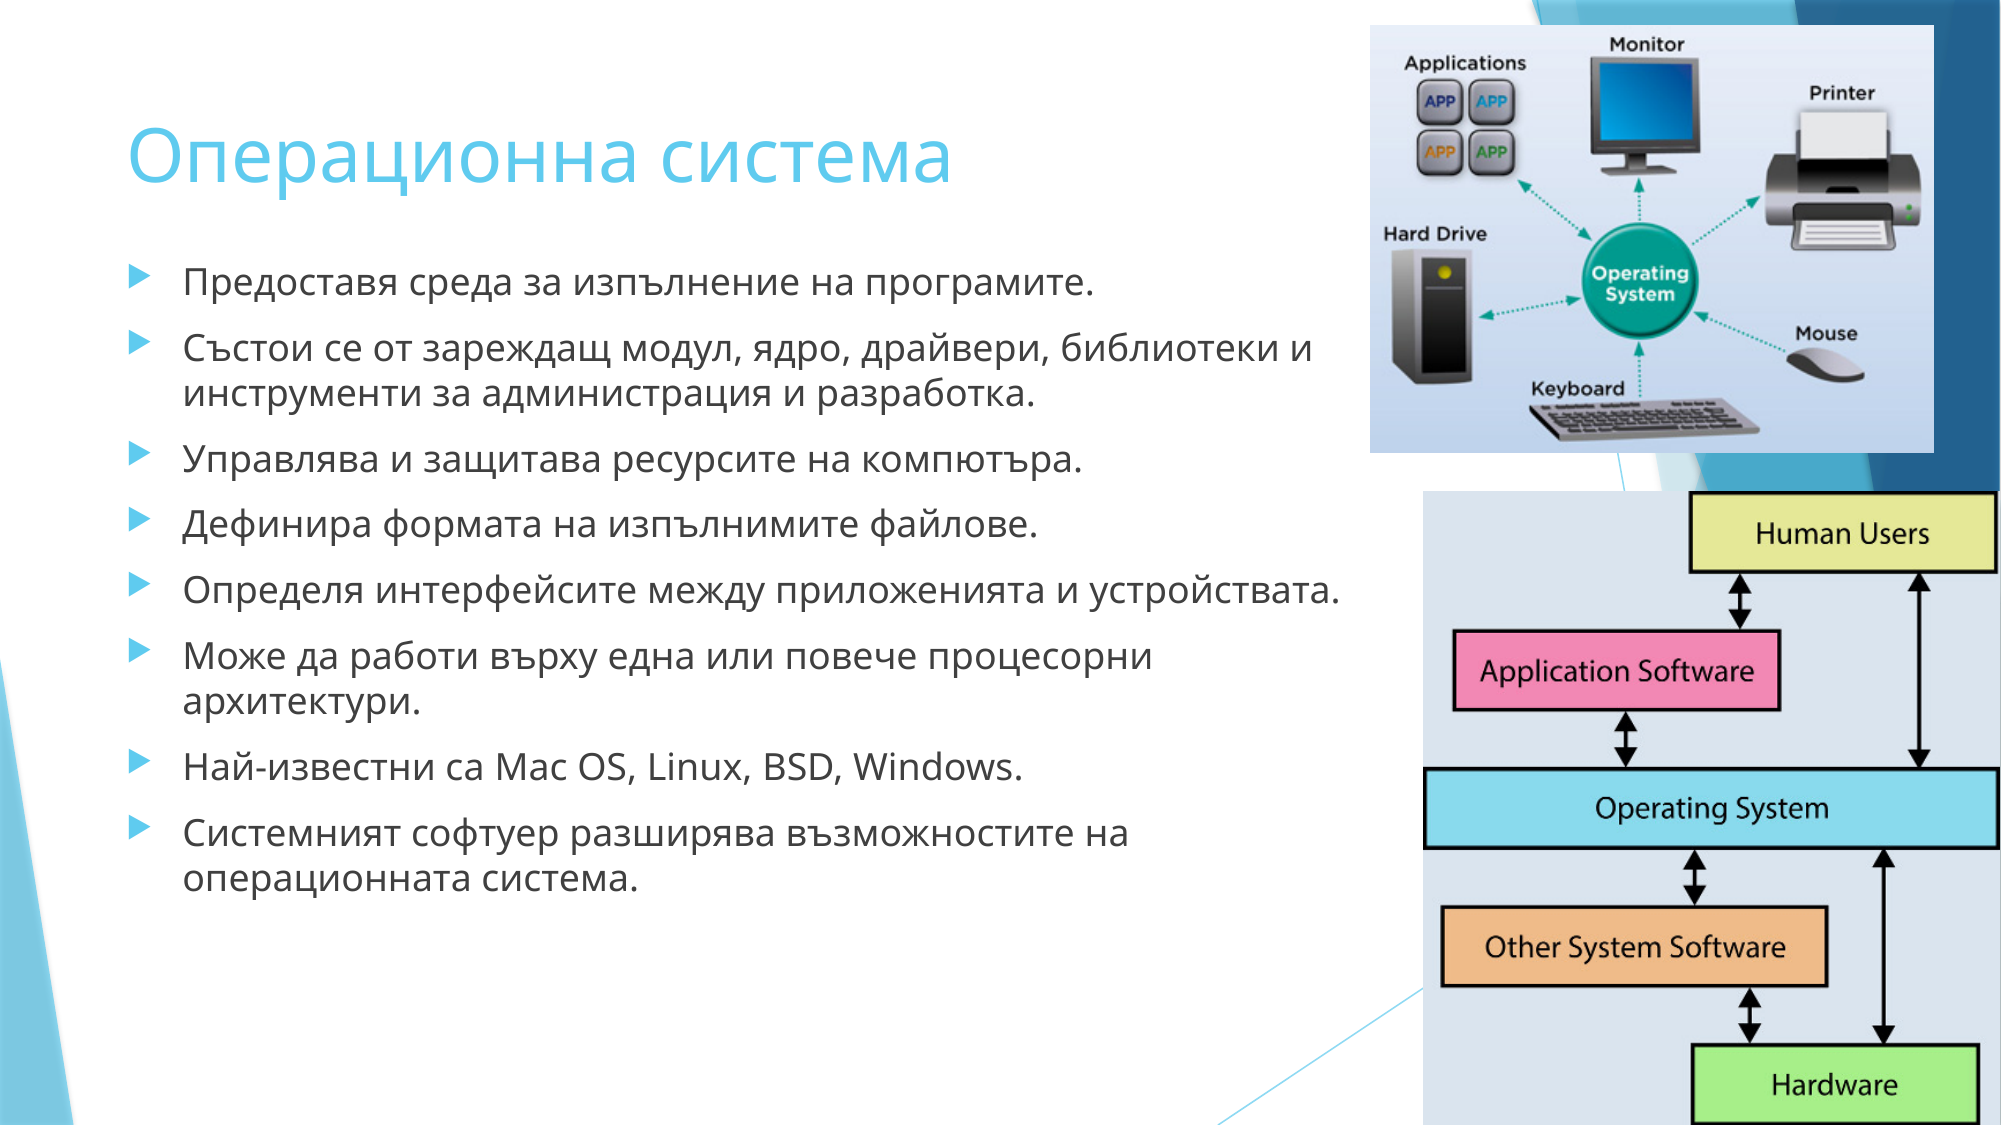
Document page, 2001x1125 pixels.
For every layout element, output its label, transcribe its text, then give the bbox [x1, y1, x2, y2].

list Предоставя среда за изпълнение на програмите. Състои се от зареждащ модул, ядро, драйвери, библиотеки и инструменти за администрация и разработка. Управлява и защитава ресурсите на компютъра. Дефинира формата на изпълнимите файлове. Определя интерфейсите между приложенията и устройствата. Може да работи върху една или повече процесорни архитектури. Най-известни са Mac OS, Linux, BSD, Windows. Системният софтуер разширява възможностите на операционната система. [111, 250, 1371, 1039]
picture [1422, 490, 2000, 1125]
title Операционна система [111, 99, 1365, 250]
picture [1370, 25, 1934, 453]
